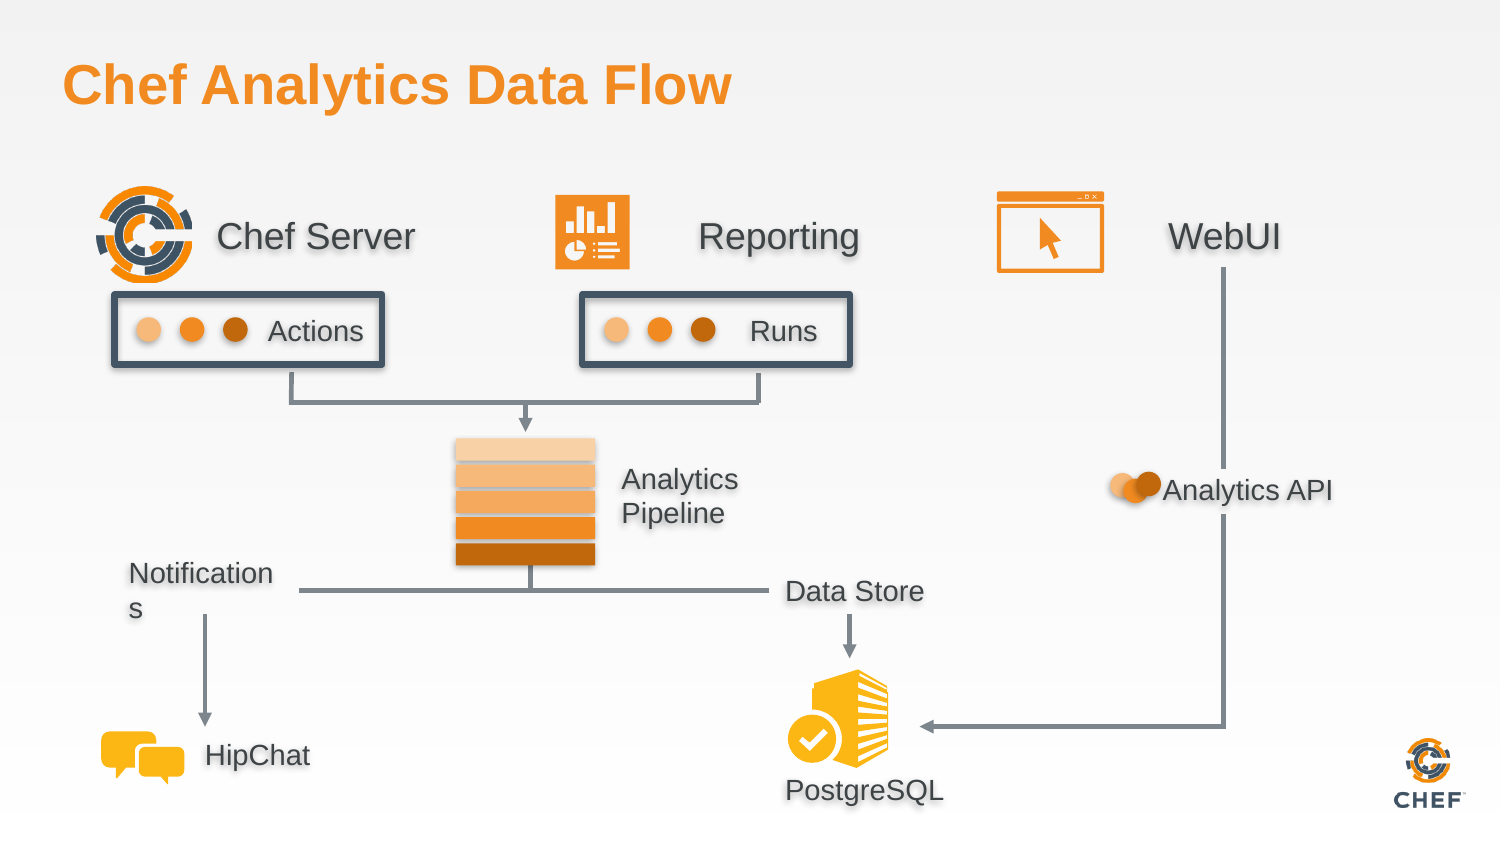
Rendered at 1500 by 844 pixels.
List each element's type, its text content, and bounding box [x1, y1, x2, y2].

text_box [1084, 463, 1362, 515]
text_box [812, 669, 889, 749]
text_box WebUI [971, 171, 1429, 297]
text_box [787, 714, 837, 749]
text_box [299, 545, 770, 591]
text_box Chef Server [62, 171, 520, 297]
text_box HipChat [193, 715, 359, 792]
picture [95, 185, 193, 283]
text_box Notifications [117, 551, 300, 628]
text_box [996, 191, 1105, 202]
title Chef Analytics Data Flow [62, 56, 1438, 119]
picture [1394, 738, 1466, 808]
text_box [100, 731, 185, 785]
text_box Reporting [525, 171, 969, 297]
text_box [555, 194, 630, 270]
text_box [455, 438, 596, 566]
text_box PostgreSQL [773, 750, 968, 828]
text_box Analytics Pipeline [610, 456, 789, 534]
text_box [582, 294, 851, 365]
text_box [996, 203, 1105, 265]
text_box [114, 294, 383, 365]
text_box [919, 266, 1226, 729]
text_box Data Store [773, 551, 914, 629]
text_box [288, 371, 759, 433]
